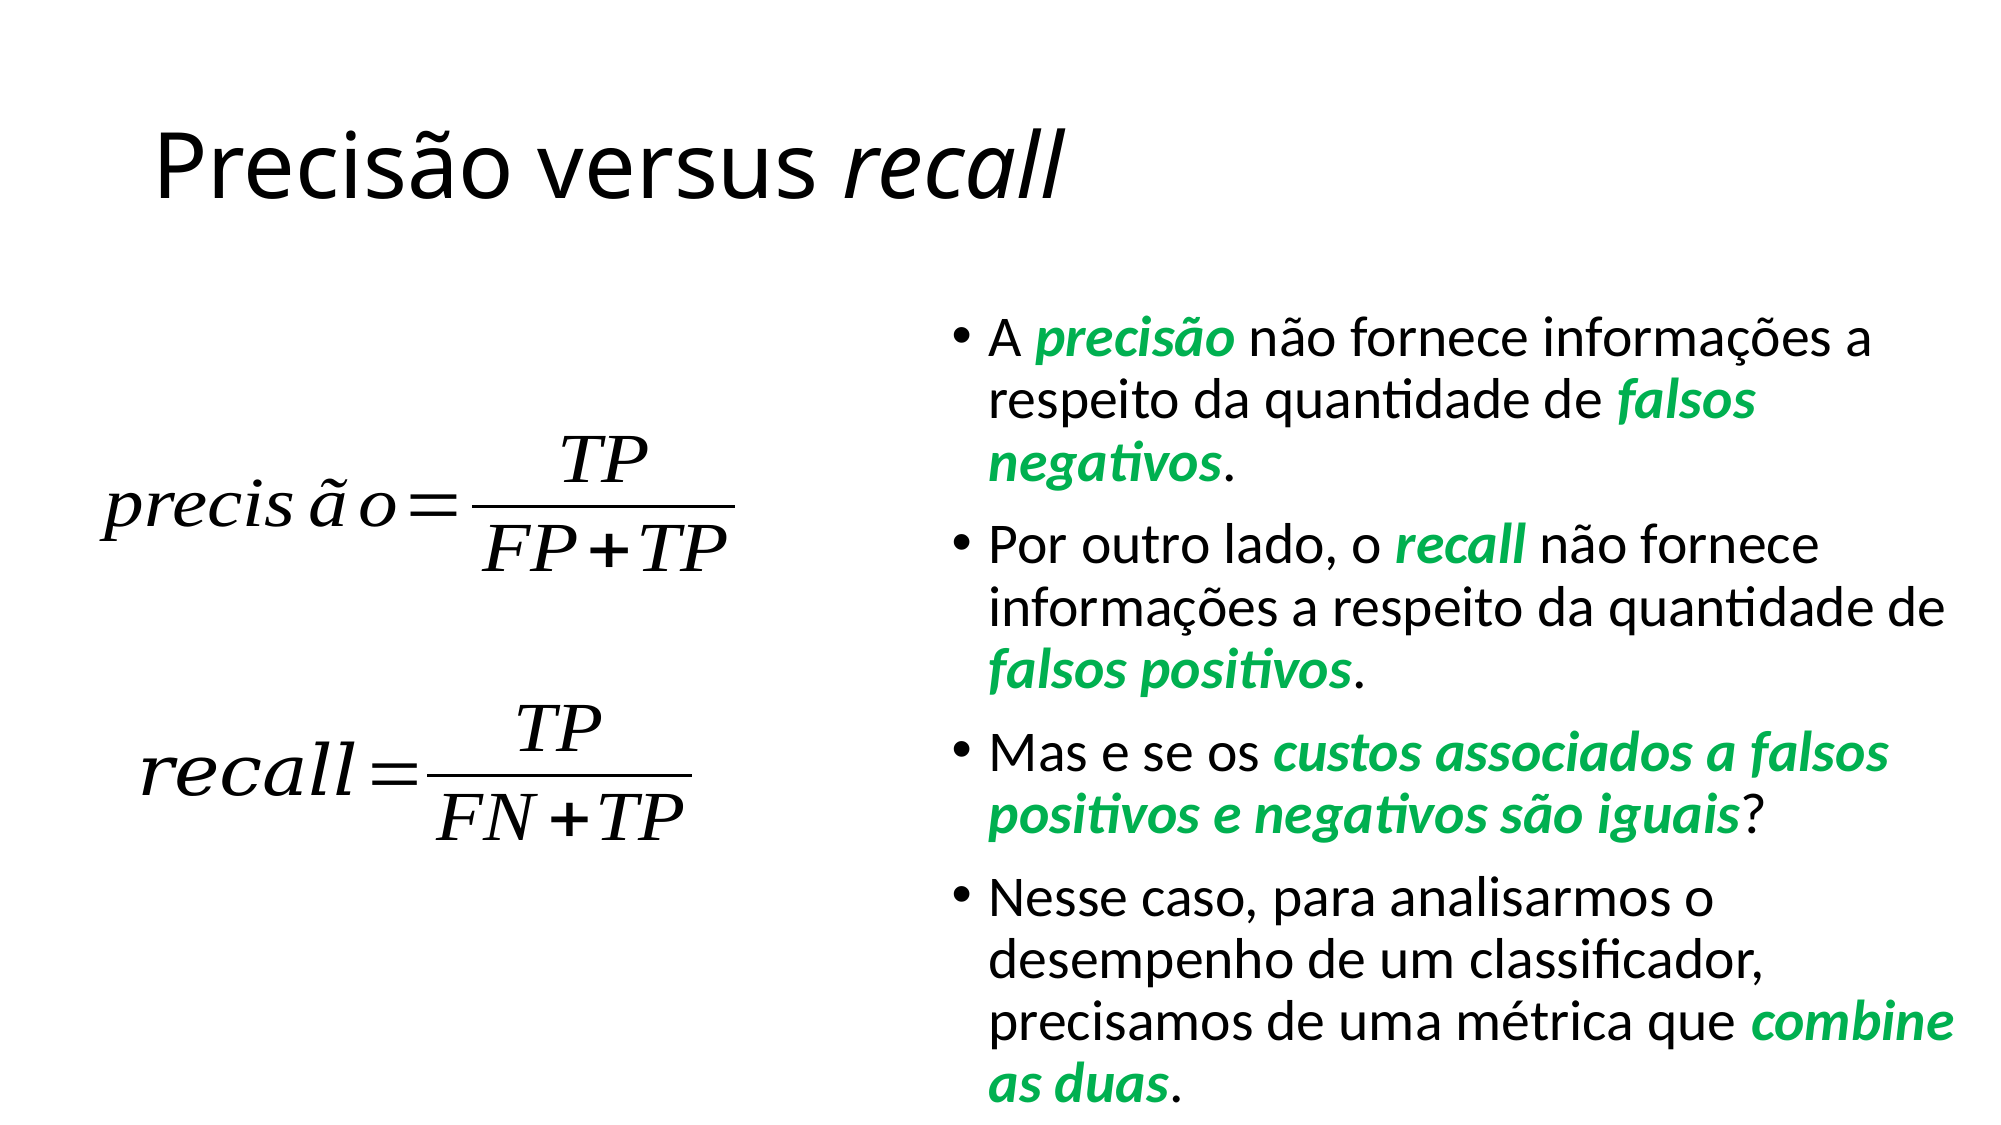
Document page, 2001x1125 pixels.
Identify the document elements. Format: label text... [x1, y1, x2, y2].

title Precisão versus recall [137, 59, 1863, 278]
list A precisão não fornece informações a respeito da quantidade de falsos negativos. Por outro lado, o recall não fornece informações a respeito da quantidade de falsos positivos. Mas e se os custos associados a falsos positivos e negativos são iguais? Nesse caso, para analisarmos o desempenho de um classificador, precisamos de uma métrica que combine as duas. [936, 299, 1979, 1125]
